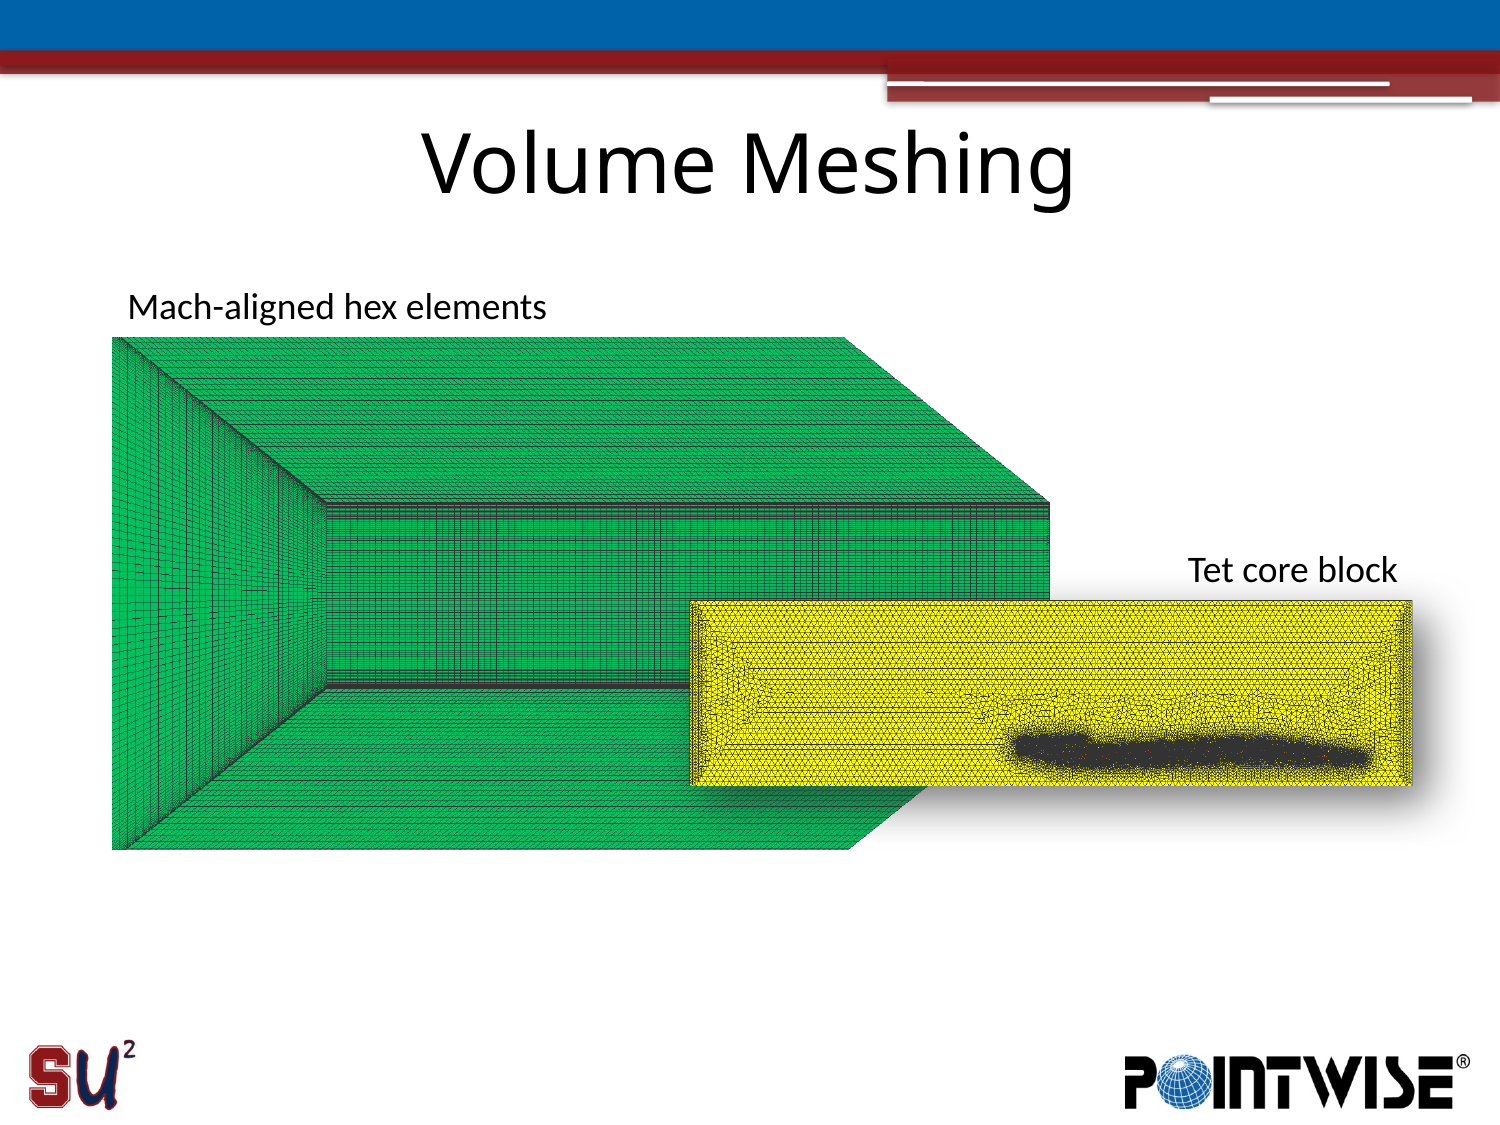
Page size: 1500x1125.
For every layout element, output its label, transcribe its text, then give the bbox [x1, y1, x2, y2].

title Volume Meshing [74, 87, 1426, 233]
picture [112, 337, 1413, 850]
text_box Mach-aligned hex elements [112, 274, 788, 335]
picture [1125, 1054, 1470, 1109]
picture [24, 1037, 138, 1113]
text_box Tet core block [1173, 537, 1416, 598]
